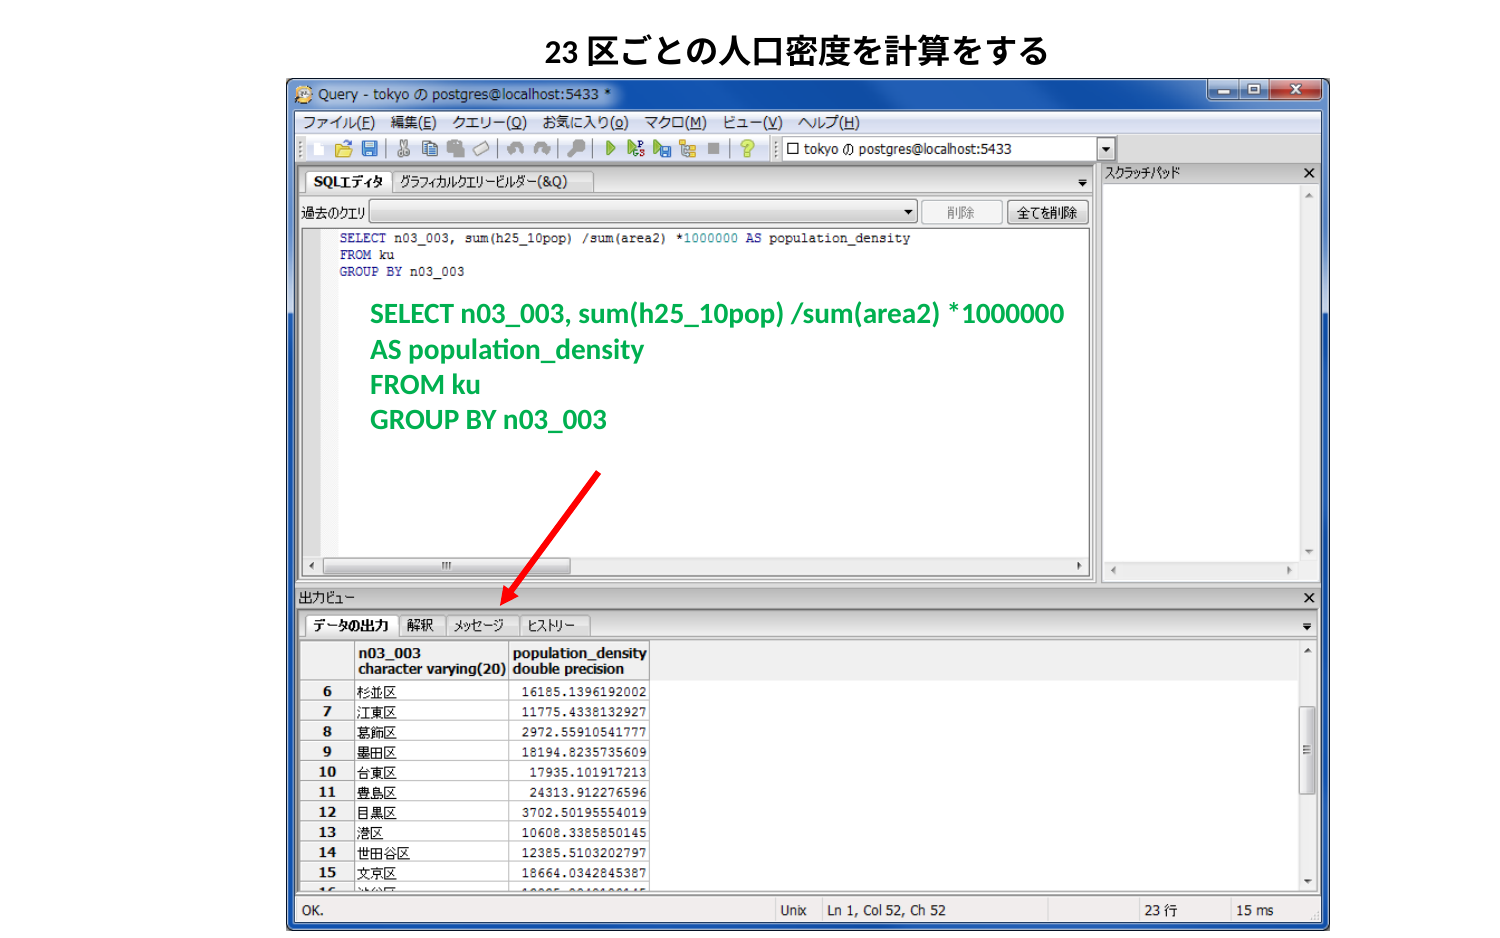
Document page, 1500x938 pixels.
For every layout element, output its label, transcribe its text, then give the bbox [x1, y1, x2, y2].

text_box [499, 472, 599, 606]
picture [286, 78, 1330, 931]
text_box 23区ごとの人口密度を計算をする [529, 23, 1066, 78]
